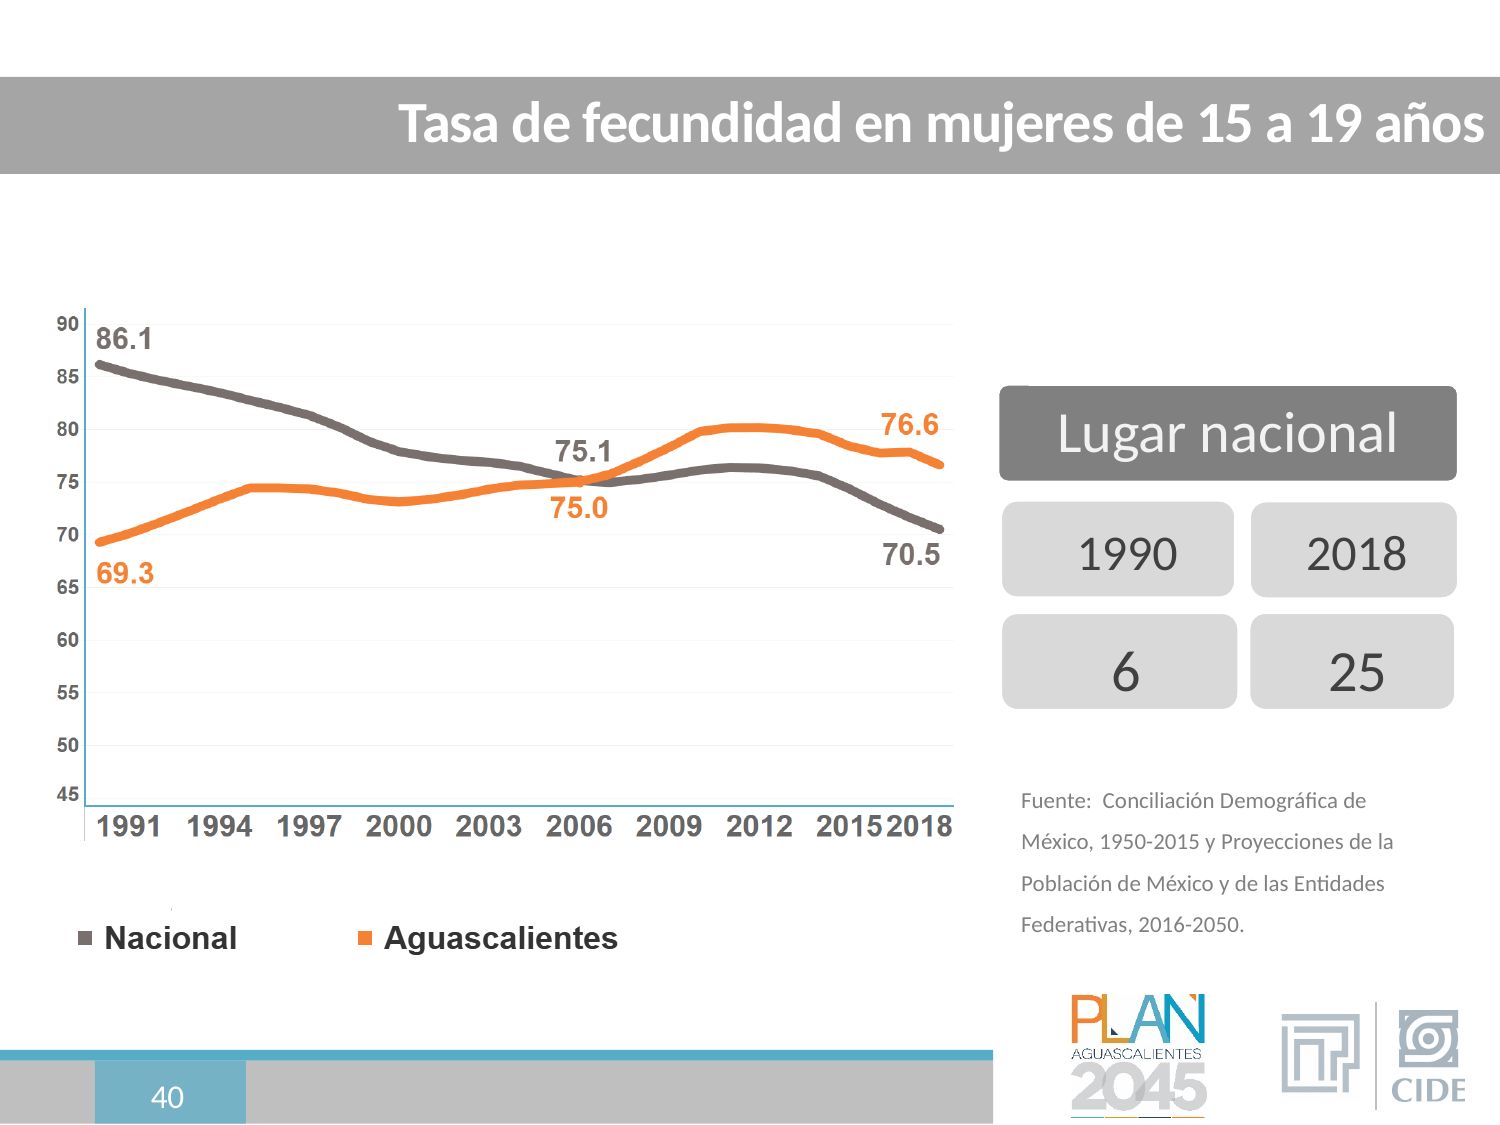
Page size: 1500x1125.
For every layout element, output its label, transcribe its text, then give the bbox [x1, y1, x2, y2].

picture [1071, 994, 1207, 1118]
list 1990 [1040, 520, 1200, 575]
list Fuente: Conciliación Demográfica de México, 1950-2015 y Proyecciones de la Población de México y de las Entidades Federativas, 2016-2050. [1006, 764, 1456, 820]
slide_number 40 [86, 1065, 249, 1125]
picture [1170, 994, 1200, 1033]
list 6 [1050, 634, 1187, 689]
picture [50, 307, 955, 842]
picture [70, 907, 631, 964]
title Tasa de fecundidad en mujeres de 15 a 19 años [0, 76, 1500, 174]
list 25 [1282, 634, 1419, 689]
list 2018 [1274, 520, 1424, 575]
